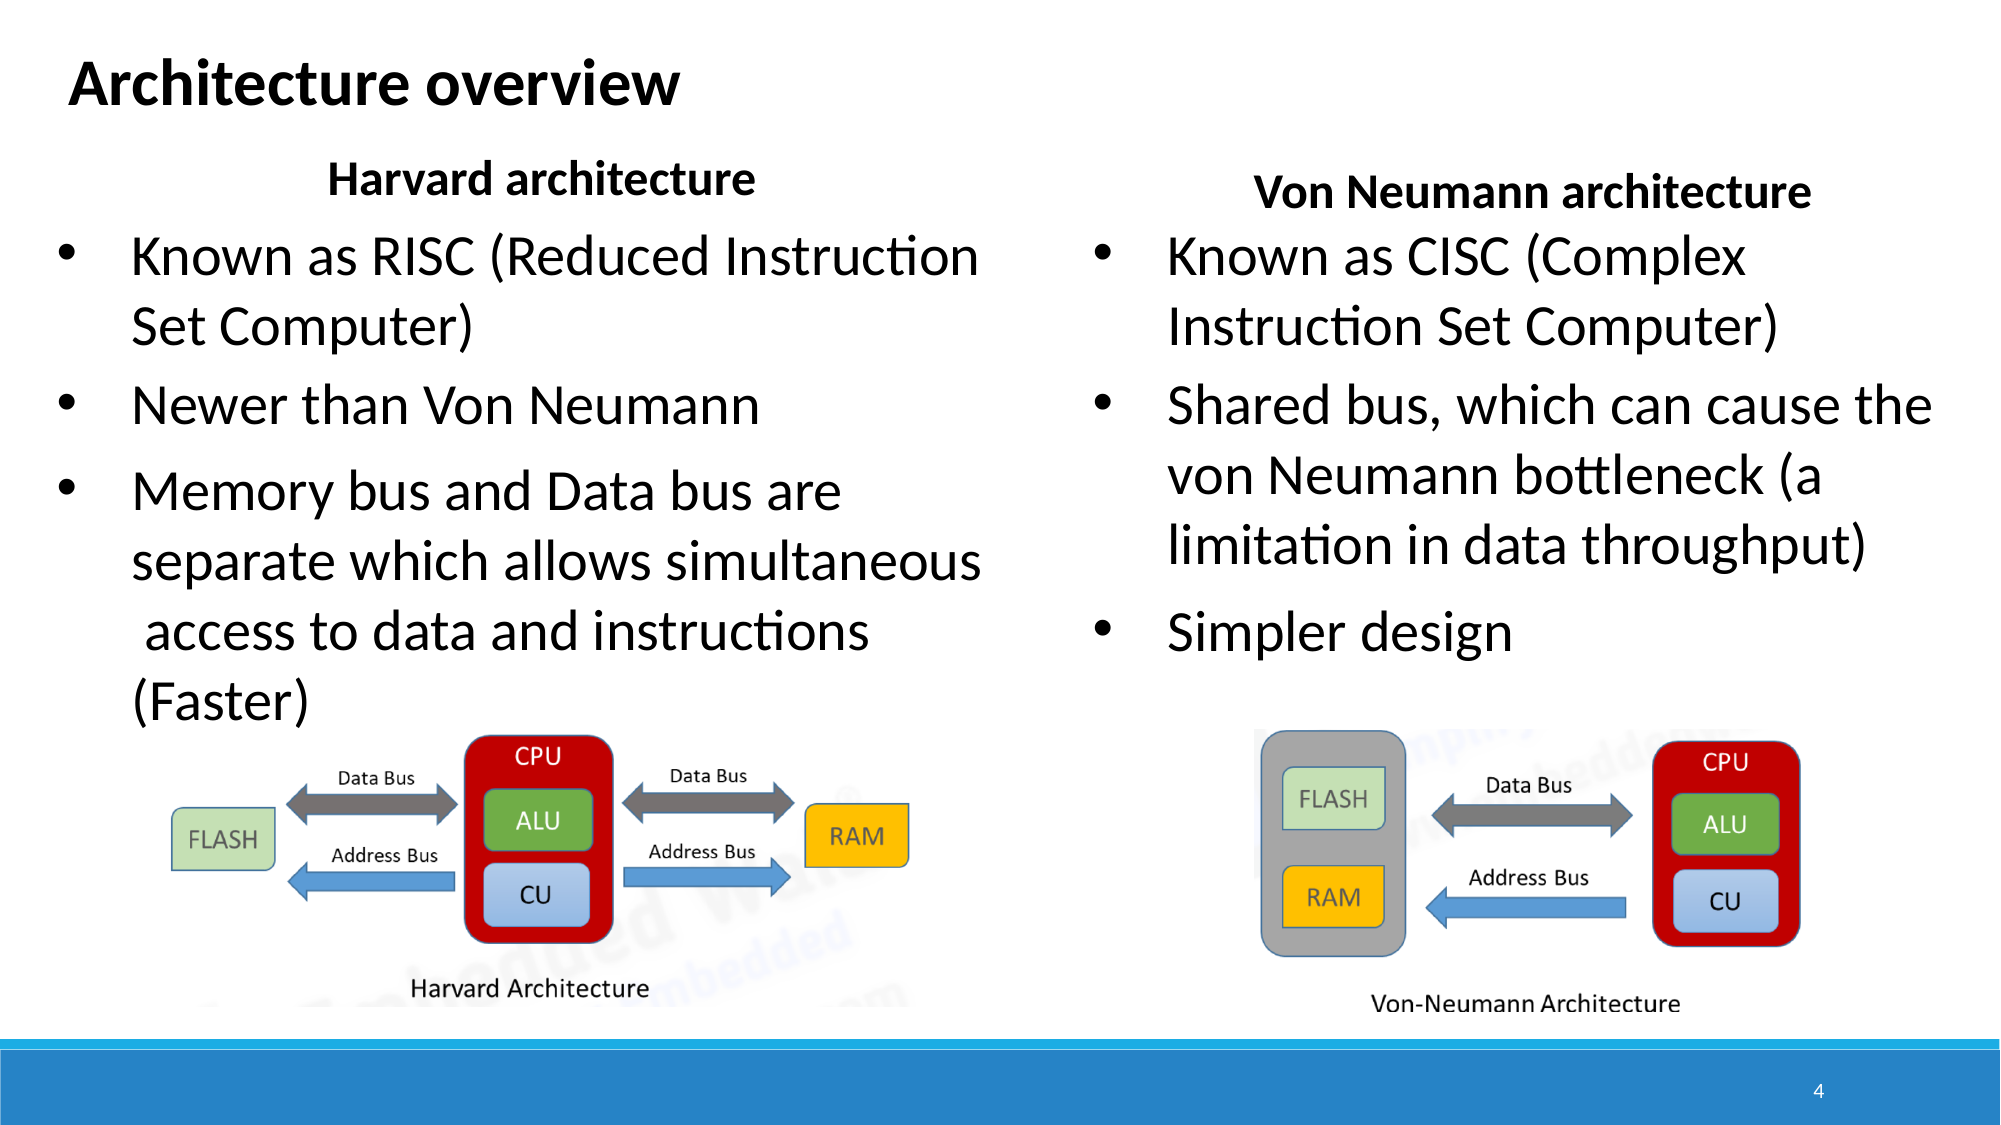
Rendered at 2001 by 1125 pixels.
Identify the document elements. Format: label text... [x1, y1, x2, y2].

text_box Simpler design [1077, 585, 1637, 671]
text_box Known as RISC (Reduced Instruction Set Computer) [41, 209, 1009, 365]
text_box Shared bus, which can cause the von Neumann bottleneck (a limitation in data throughput) [1077, 358, 2000, 584]
text_box Von Neumann architecture [1111, 151, 1955, 209]
slide_number 4 [1624, 1059, 1840, 1120]
picture [163, 728, 922, 1007]
text_box Harvard architecture [208, 138, 876, 209]
text_box Newer than Von Neumann [41, 358, 868, 444]
text_box Memory bus and Data bus are separate which allows simultaneous access to data and instructions (Faster) [41, 444, 1009, 740]
picture [1253, 728, 1813, 1013]
text_box Known as CISC (Complex Instruction Set Computer) [1077, 209, 2000, 358]
text_box Architecture overview [41, 31, 709, 126]
